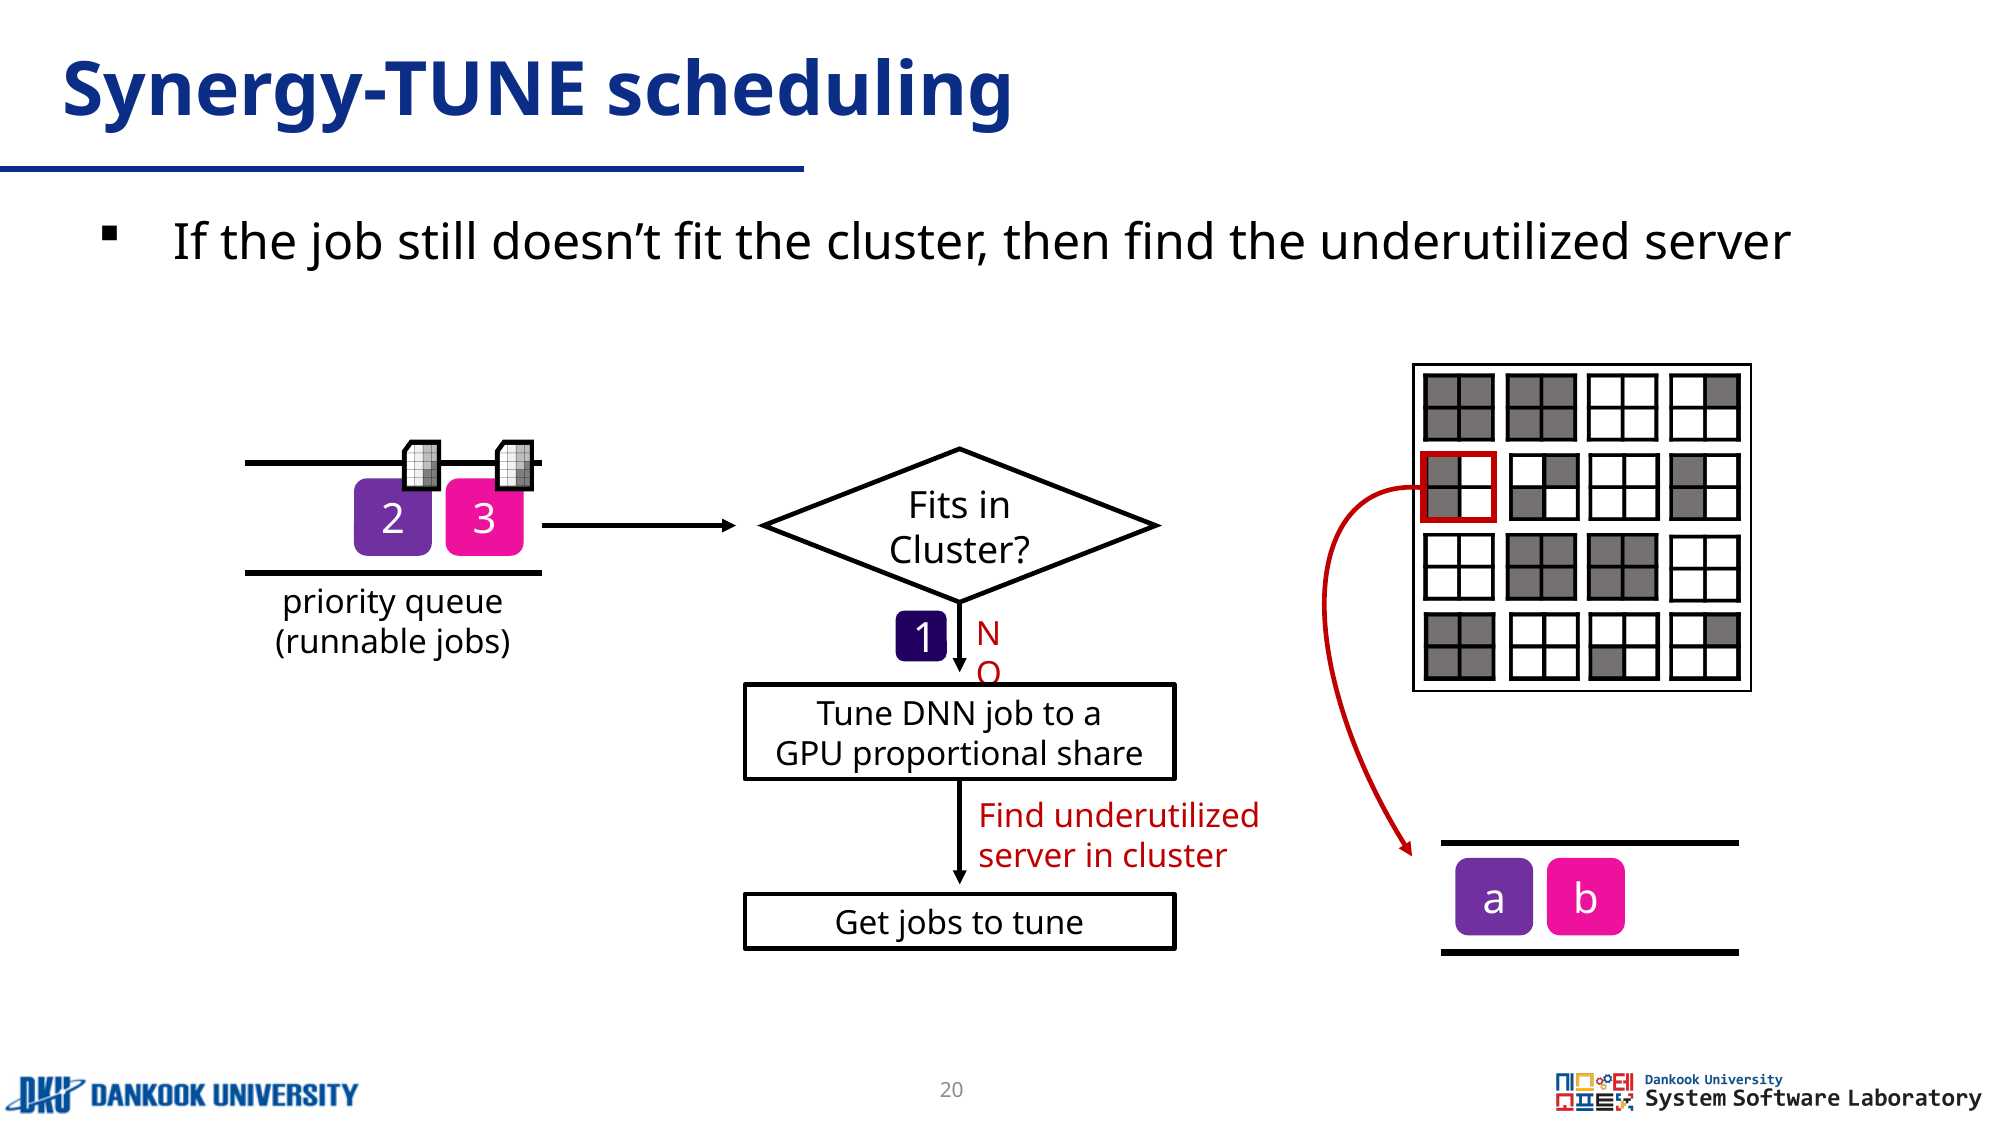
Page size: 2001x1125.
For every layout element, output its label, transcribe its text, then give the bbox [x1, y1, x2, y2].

text_box Find underutilized server in cluster [963, 787, 1287, 882]
text_box priority queue (runnable jobs) [238, 572, 548, 668]
text_box [403, 464, 440, 491]
text_box NO [961, 604, 1039, 684]
text_box Tune DNN job to a GPU proportional share [745, 684, 1175, 780]
text_box Fits in Cluster? [760, 447, 1159, 603]
text_box 3 [444, 477, 525, 557]
text_box a [1454, 856, 1535, 937]
text_box 2 [352, 477, 433, 557]
slide_number 20 [726, 1067, 1177, 1116]
picture [1412, 363, 1752, 692]
text_box Get jobs to tune [745, 894, 1175, 949]
text_box [501, 440, 533, 463]
text_box [1323, 486, 1531, 857]
text_box b [1545, 856, 1626, 937]
picture [1548, 1064, 2001, 1125]
title Synergy-TUNE scheduling [47, 36, 1827, 148]
text_box 1 [894, 609, 948, 663]
list If the job still doesn’t fit the cluster, then find the underutilized server [83, 201, 1905, 1037]
text_box [496, 464, 533, 491]
picture [406, 444, 437, 487]
picture [5, 1076, 359, 1114]
text_box [408, 440, 440, 463]
picture [499, 444, 530, 487]
